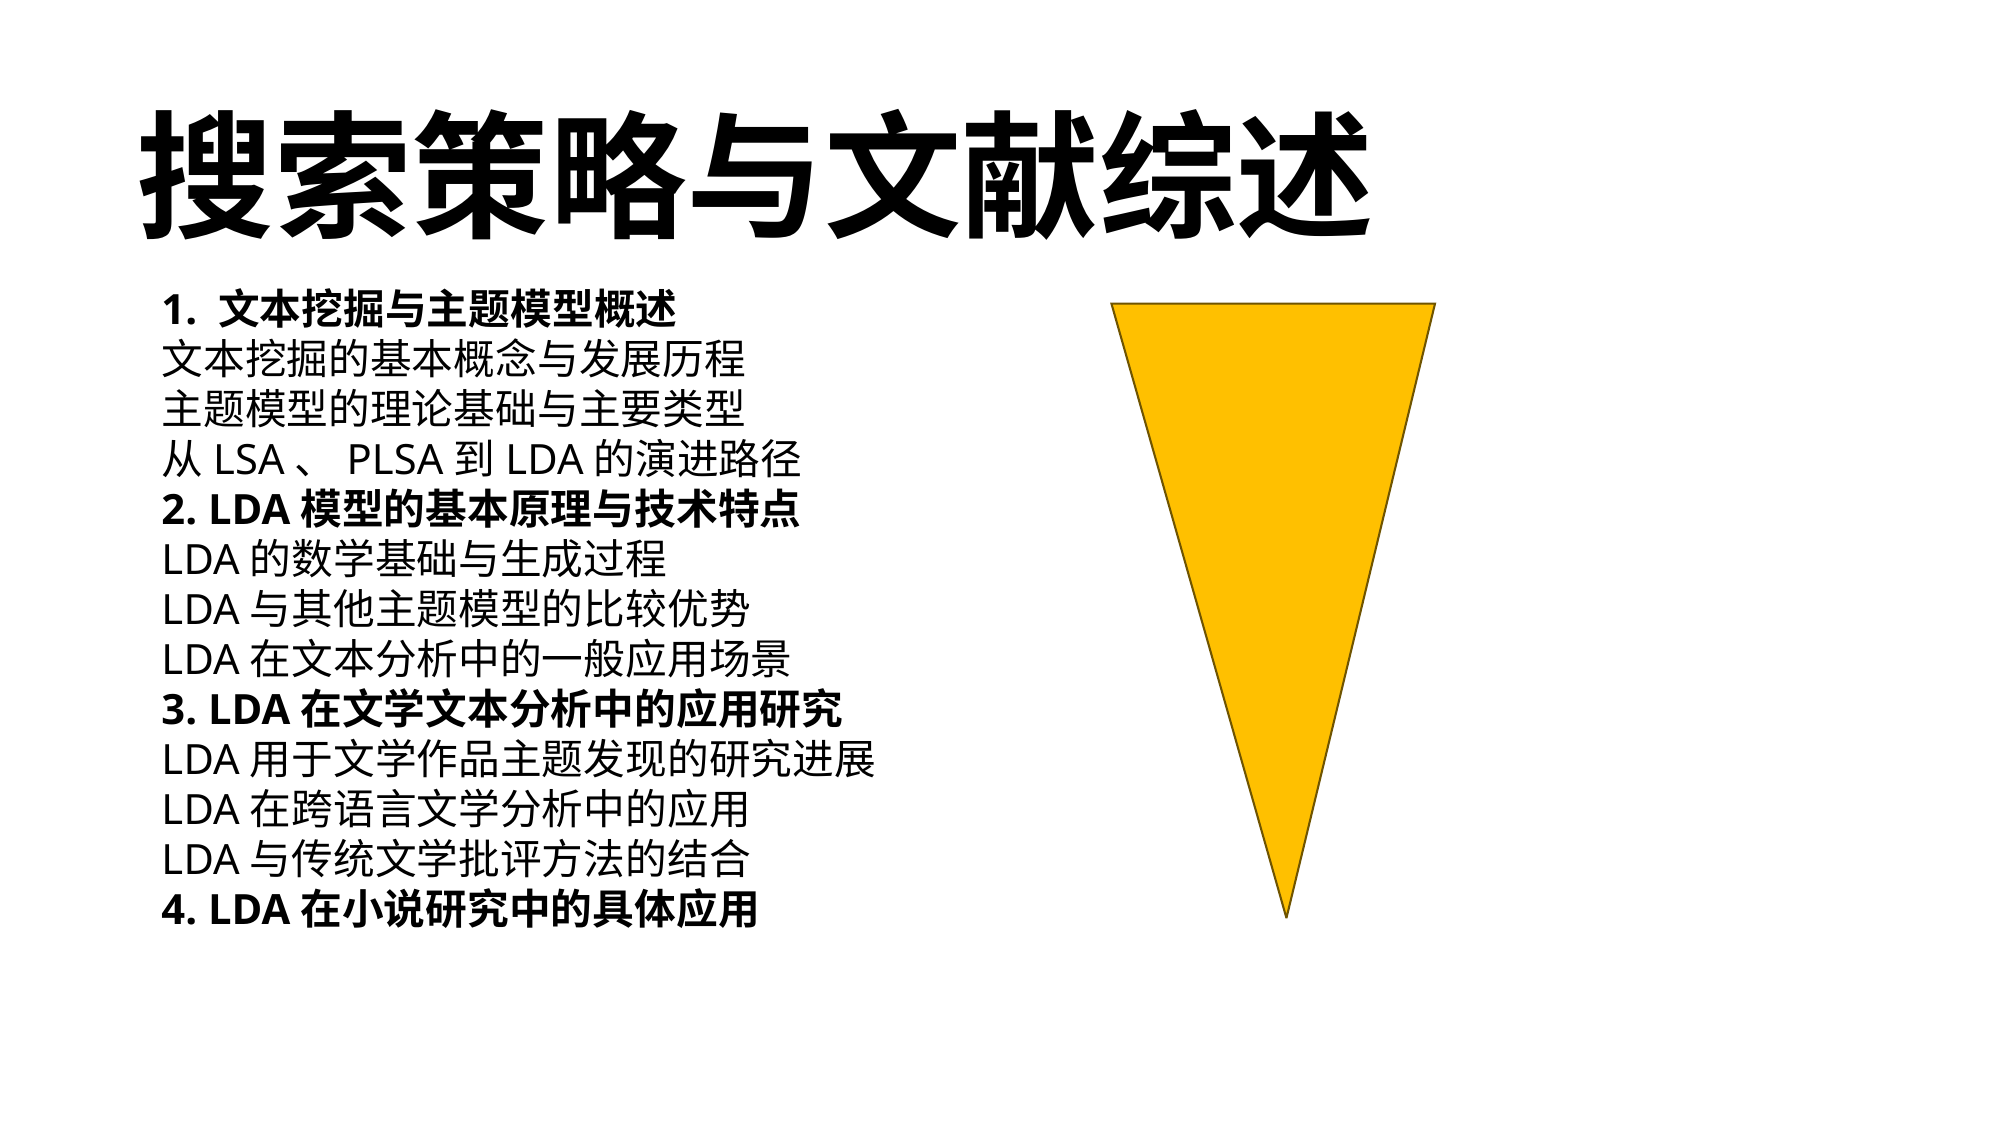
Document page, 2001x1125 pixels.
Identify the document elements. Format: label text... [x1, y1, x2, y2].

text_box 搜索策略与文献综述 [122, 82, 1909, 263]
text_box [1110, 302, 1437, 919]
text_box 1. 文本挖掘与主题模型概述 文本挖掘的基本概念与发展历程 主题模型的理论基础与主要类型 从LSA、PLSA到LDA的演进路径 2. LDA模型的基本原理与技术特点 LDA的数学基础与生成过程 LDA与其他主题模型的比较优势 LDA在文本分析中的一般应用场景 3. LDA在文学文本分析中的应用研究 LDA用于文学作品主题发现的研究进展 LDA在跨语言文学分析中的应用 LDA与传统文学批评方法的结合 4. LDA在小说研究中的具体应用 [146, 275, 1257, 940]
